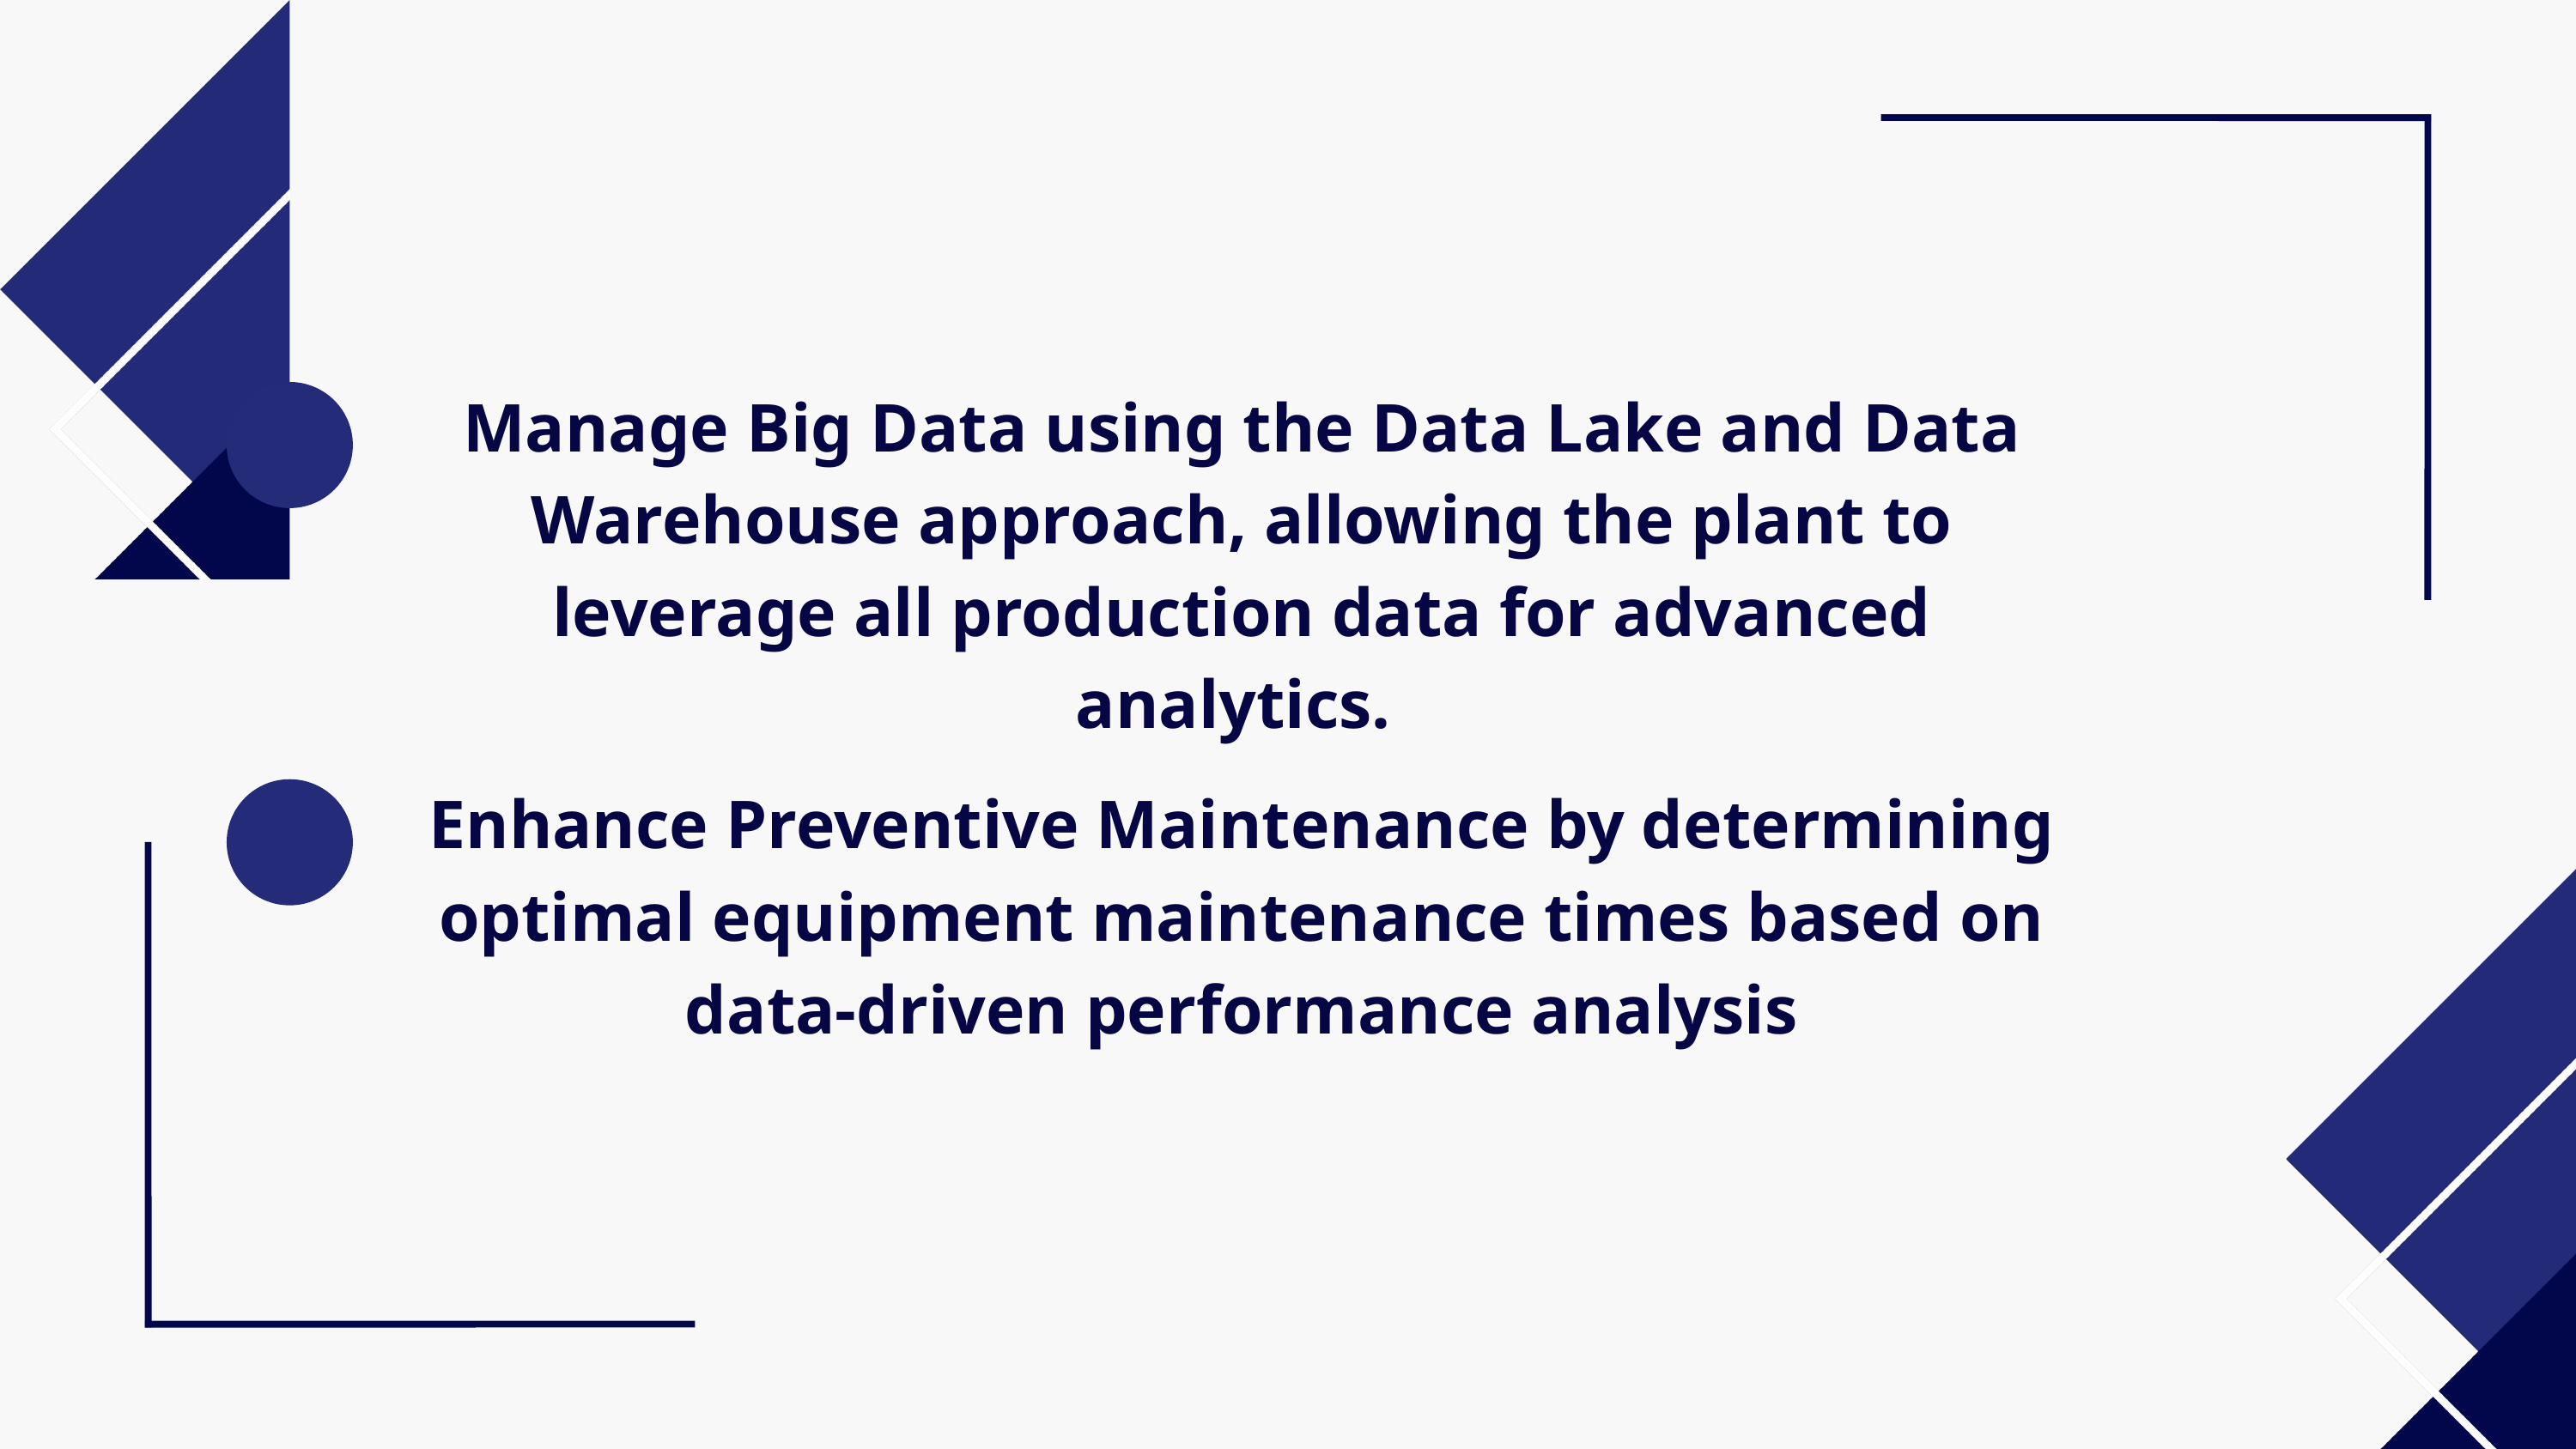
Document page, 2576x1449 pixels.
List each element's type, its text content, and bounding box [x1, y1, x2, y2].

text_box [226, 779, 354, 906]
text_box [2286, 869, 2576, 1449]
text_box [0, 0, 290, 579]
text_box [226, 381, 354, 509]
text_box Manage Big Data using the Data Lake and Data Warehouse approach, allowing the plant to leverage all production data for advanced analytics. [396, 373, 2088, 769]
text_box Enhance Preventive Maintenance by determining optimal equipment maintenance times based on data-driven performance analysis [396, 769, 2088, 1139]
